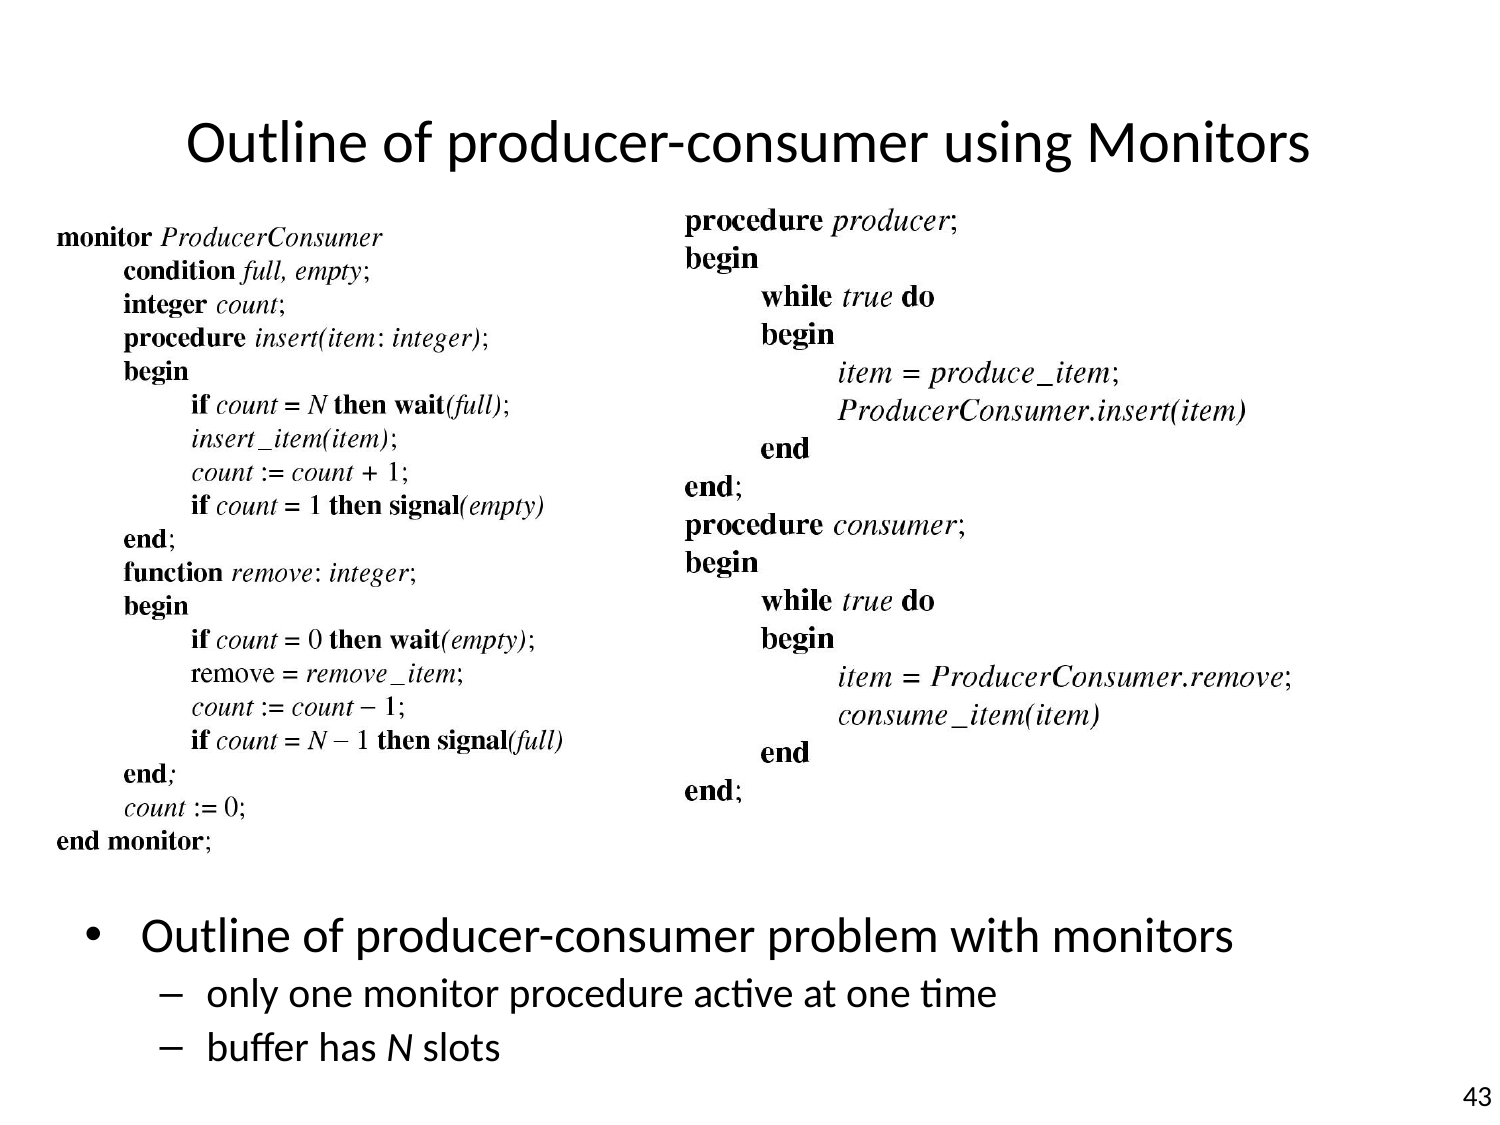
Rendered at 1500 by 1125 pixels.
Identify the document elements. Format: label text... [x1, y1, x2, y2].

title Outline of producer-consumer using Monitors [74, 44, 1426, 234]
picture [684, 196, 1293, 804]
list Outline of producer-consumer problem with monitors only one monitor procedure active at one time buffer has N slots [76, 901, 1411, 1104]
slide_number 43 [1453, 1070, 1500, 1119]
picture [55, 189, 593, 875]
